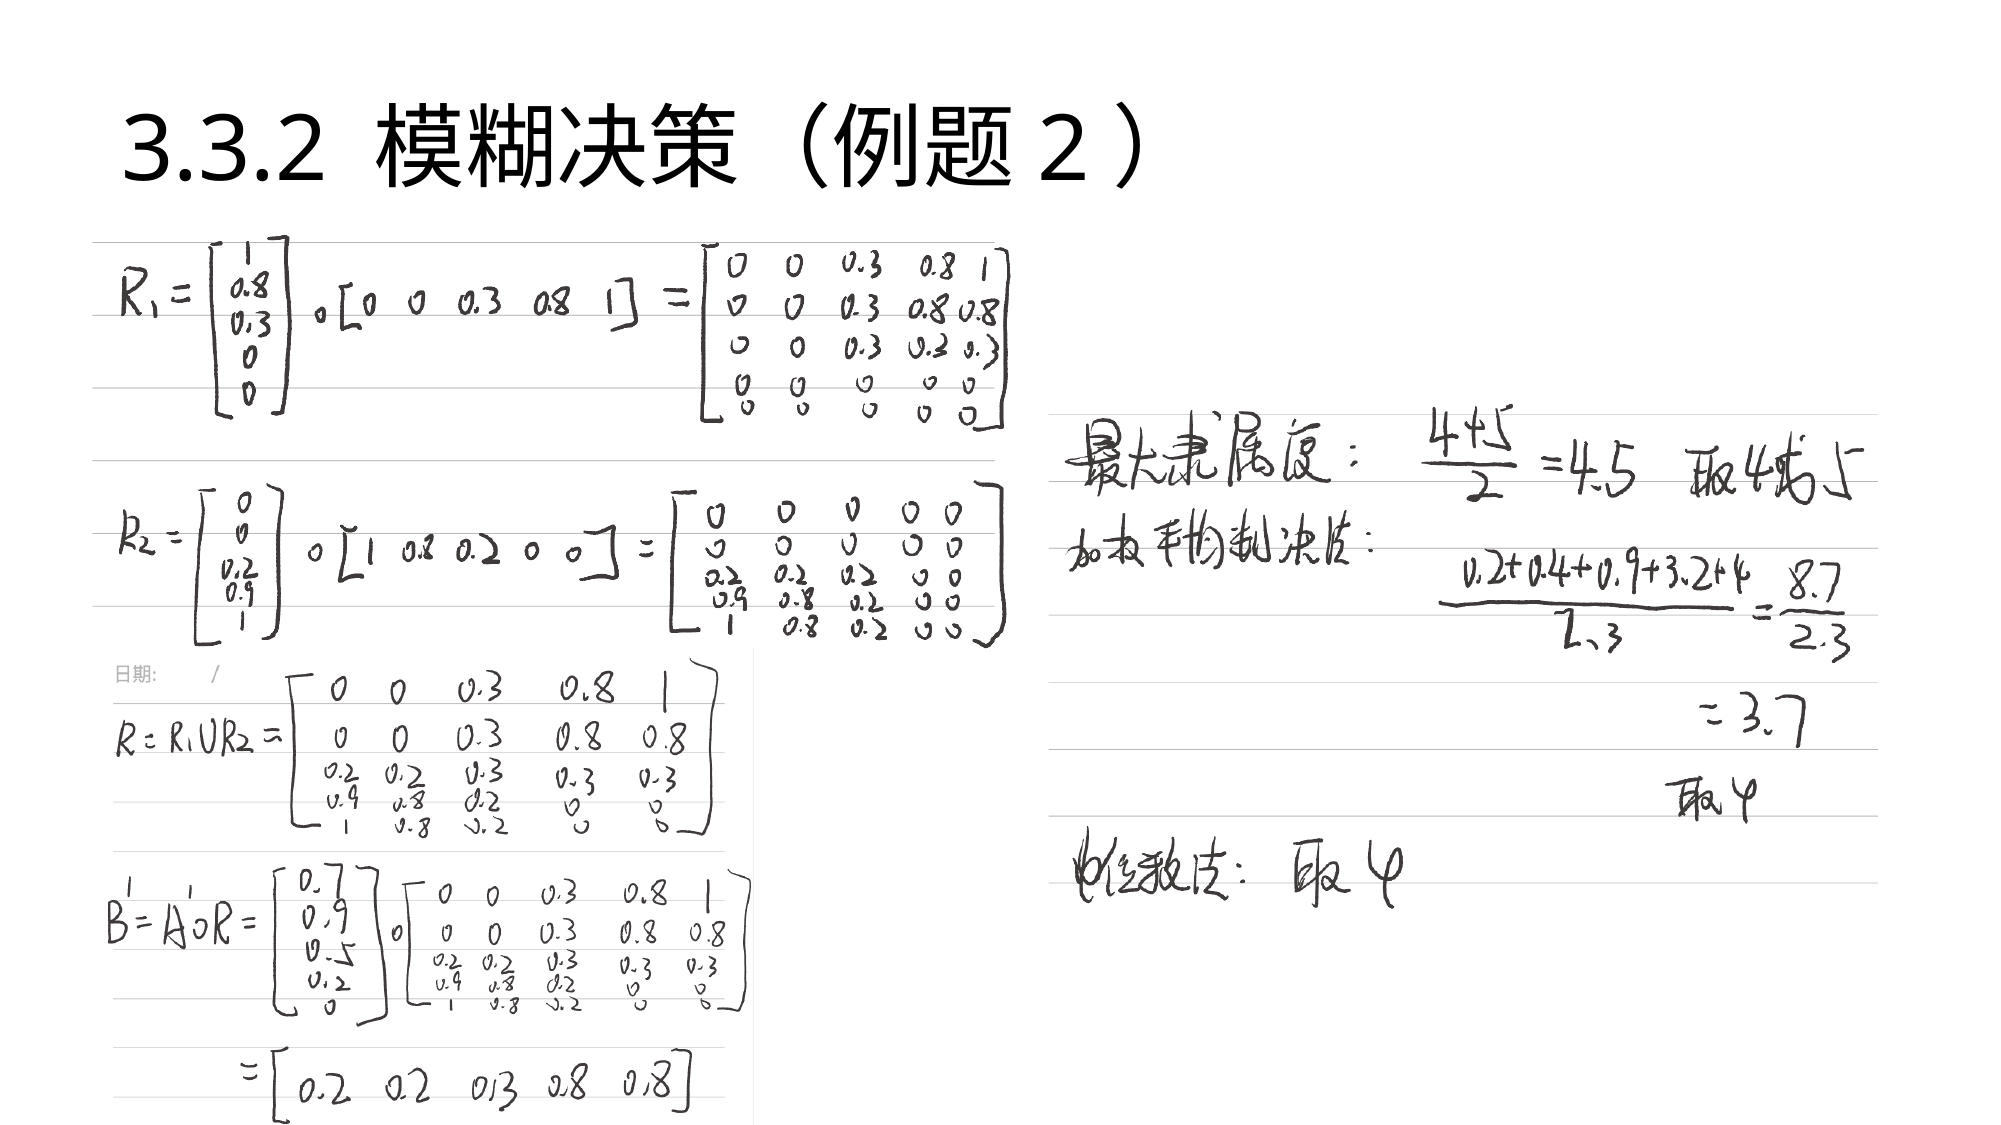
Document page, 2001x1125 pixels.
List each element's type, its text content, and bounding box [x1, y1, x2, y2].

title 3.3.2 模糊决策（例题2） [106, 42, 1832, 260]
picture [89, 218, 1879, 1125]
